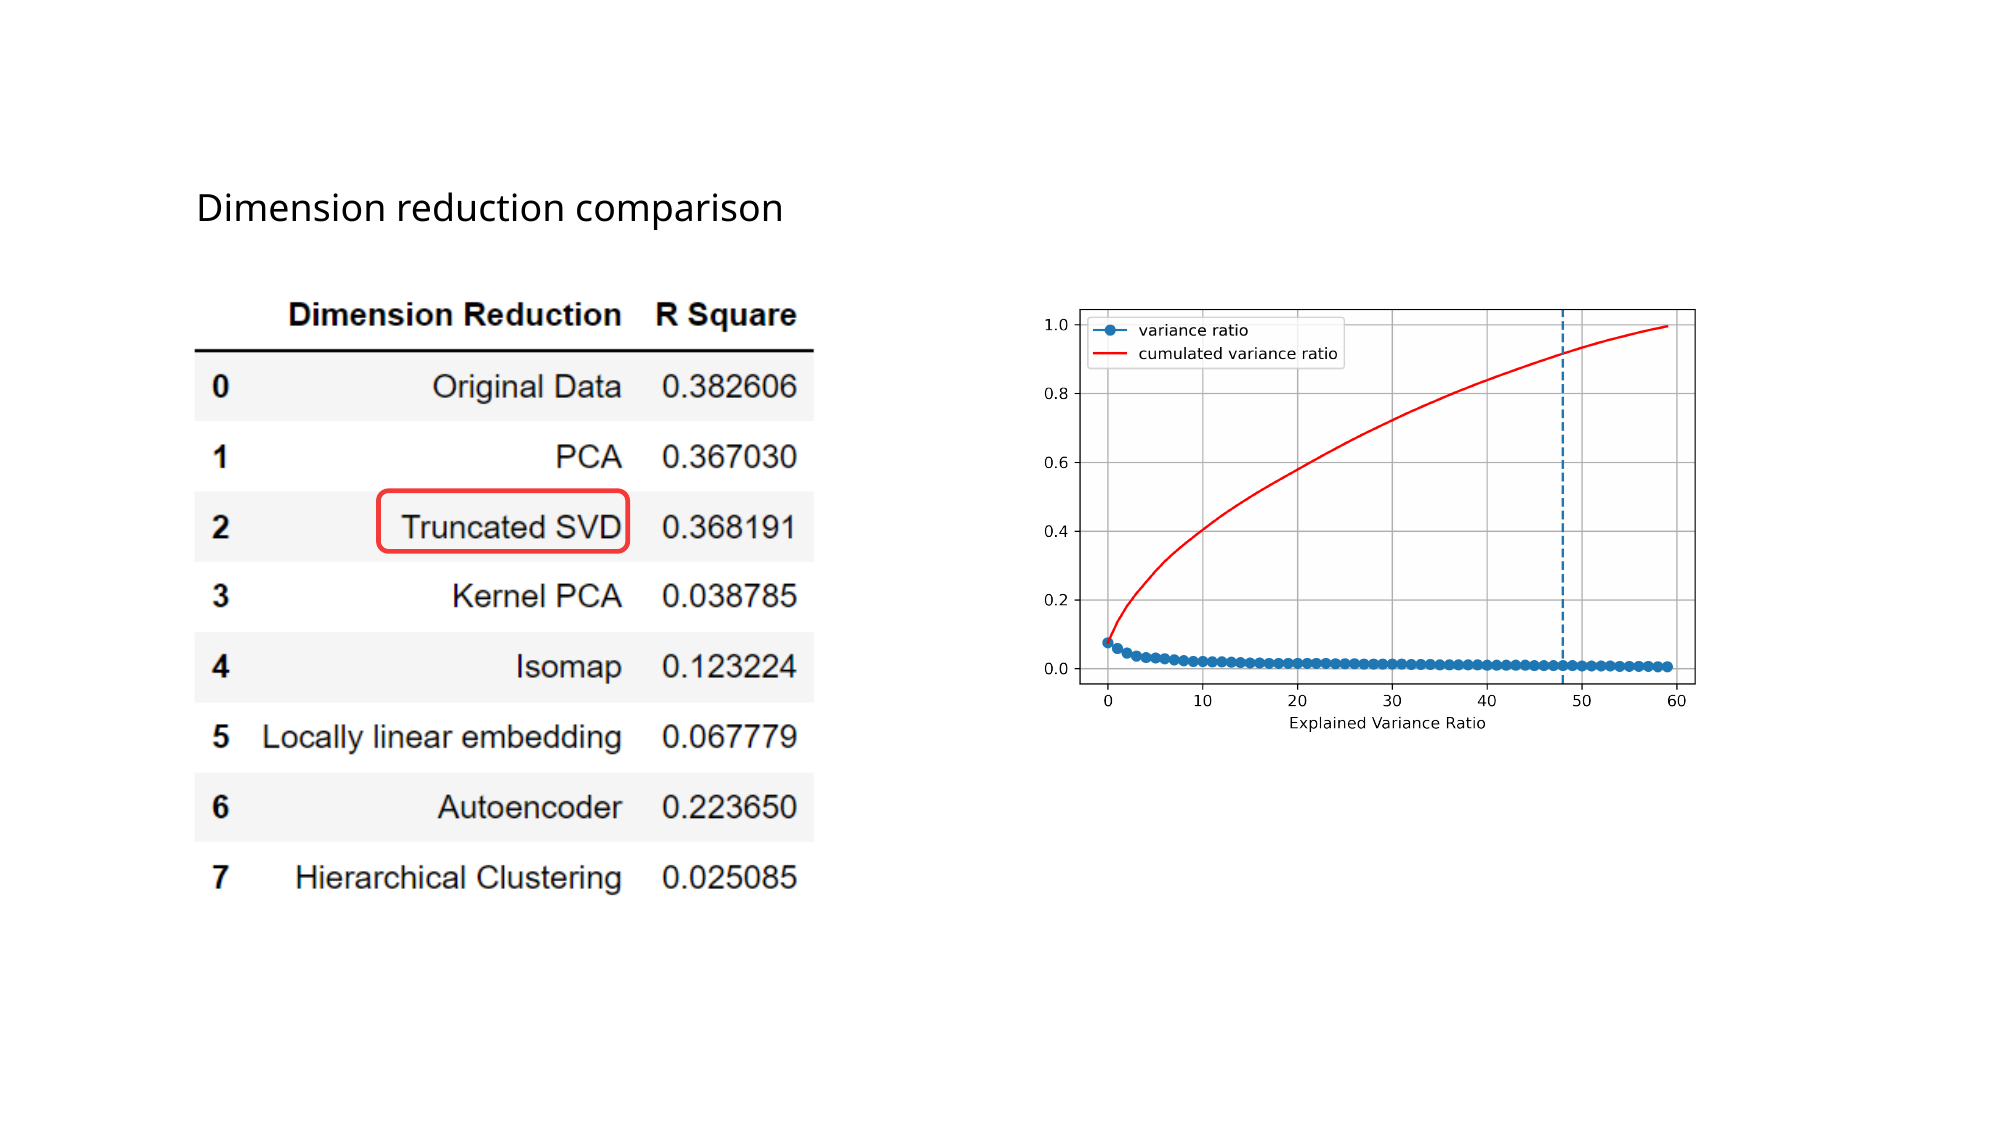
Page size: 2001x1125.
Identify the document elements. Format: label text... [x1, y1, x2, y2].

text_box Dimension reduction comparison [181, 169, 866, 245]
picture [180, 279, 826, 929]
picture [1026, 292, 1712, 750]
